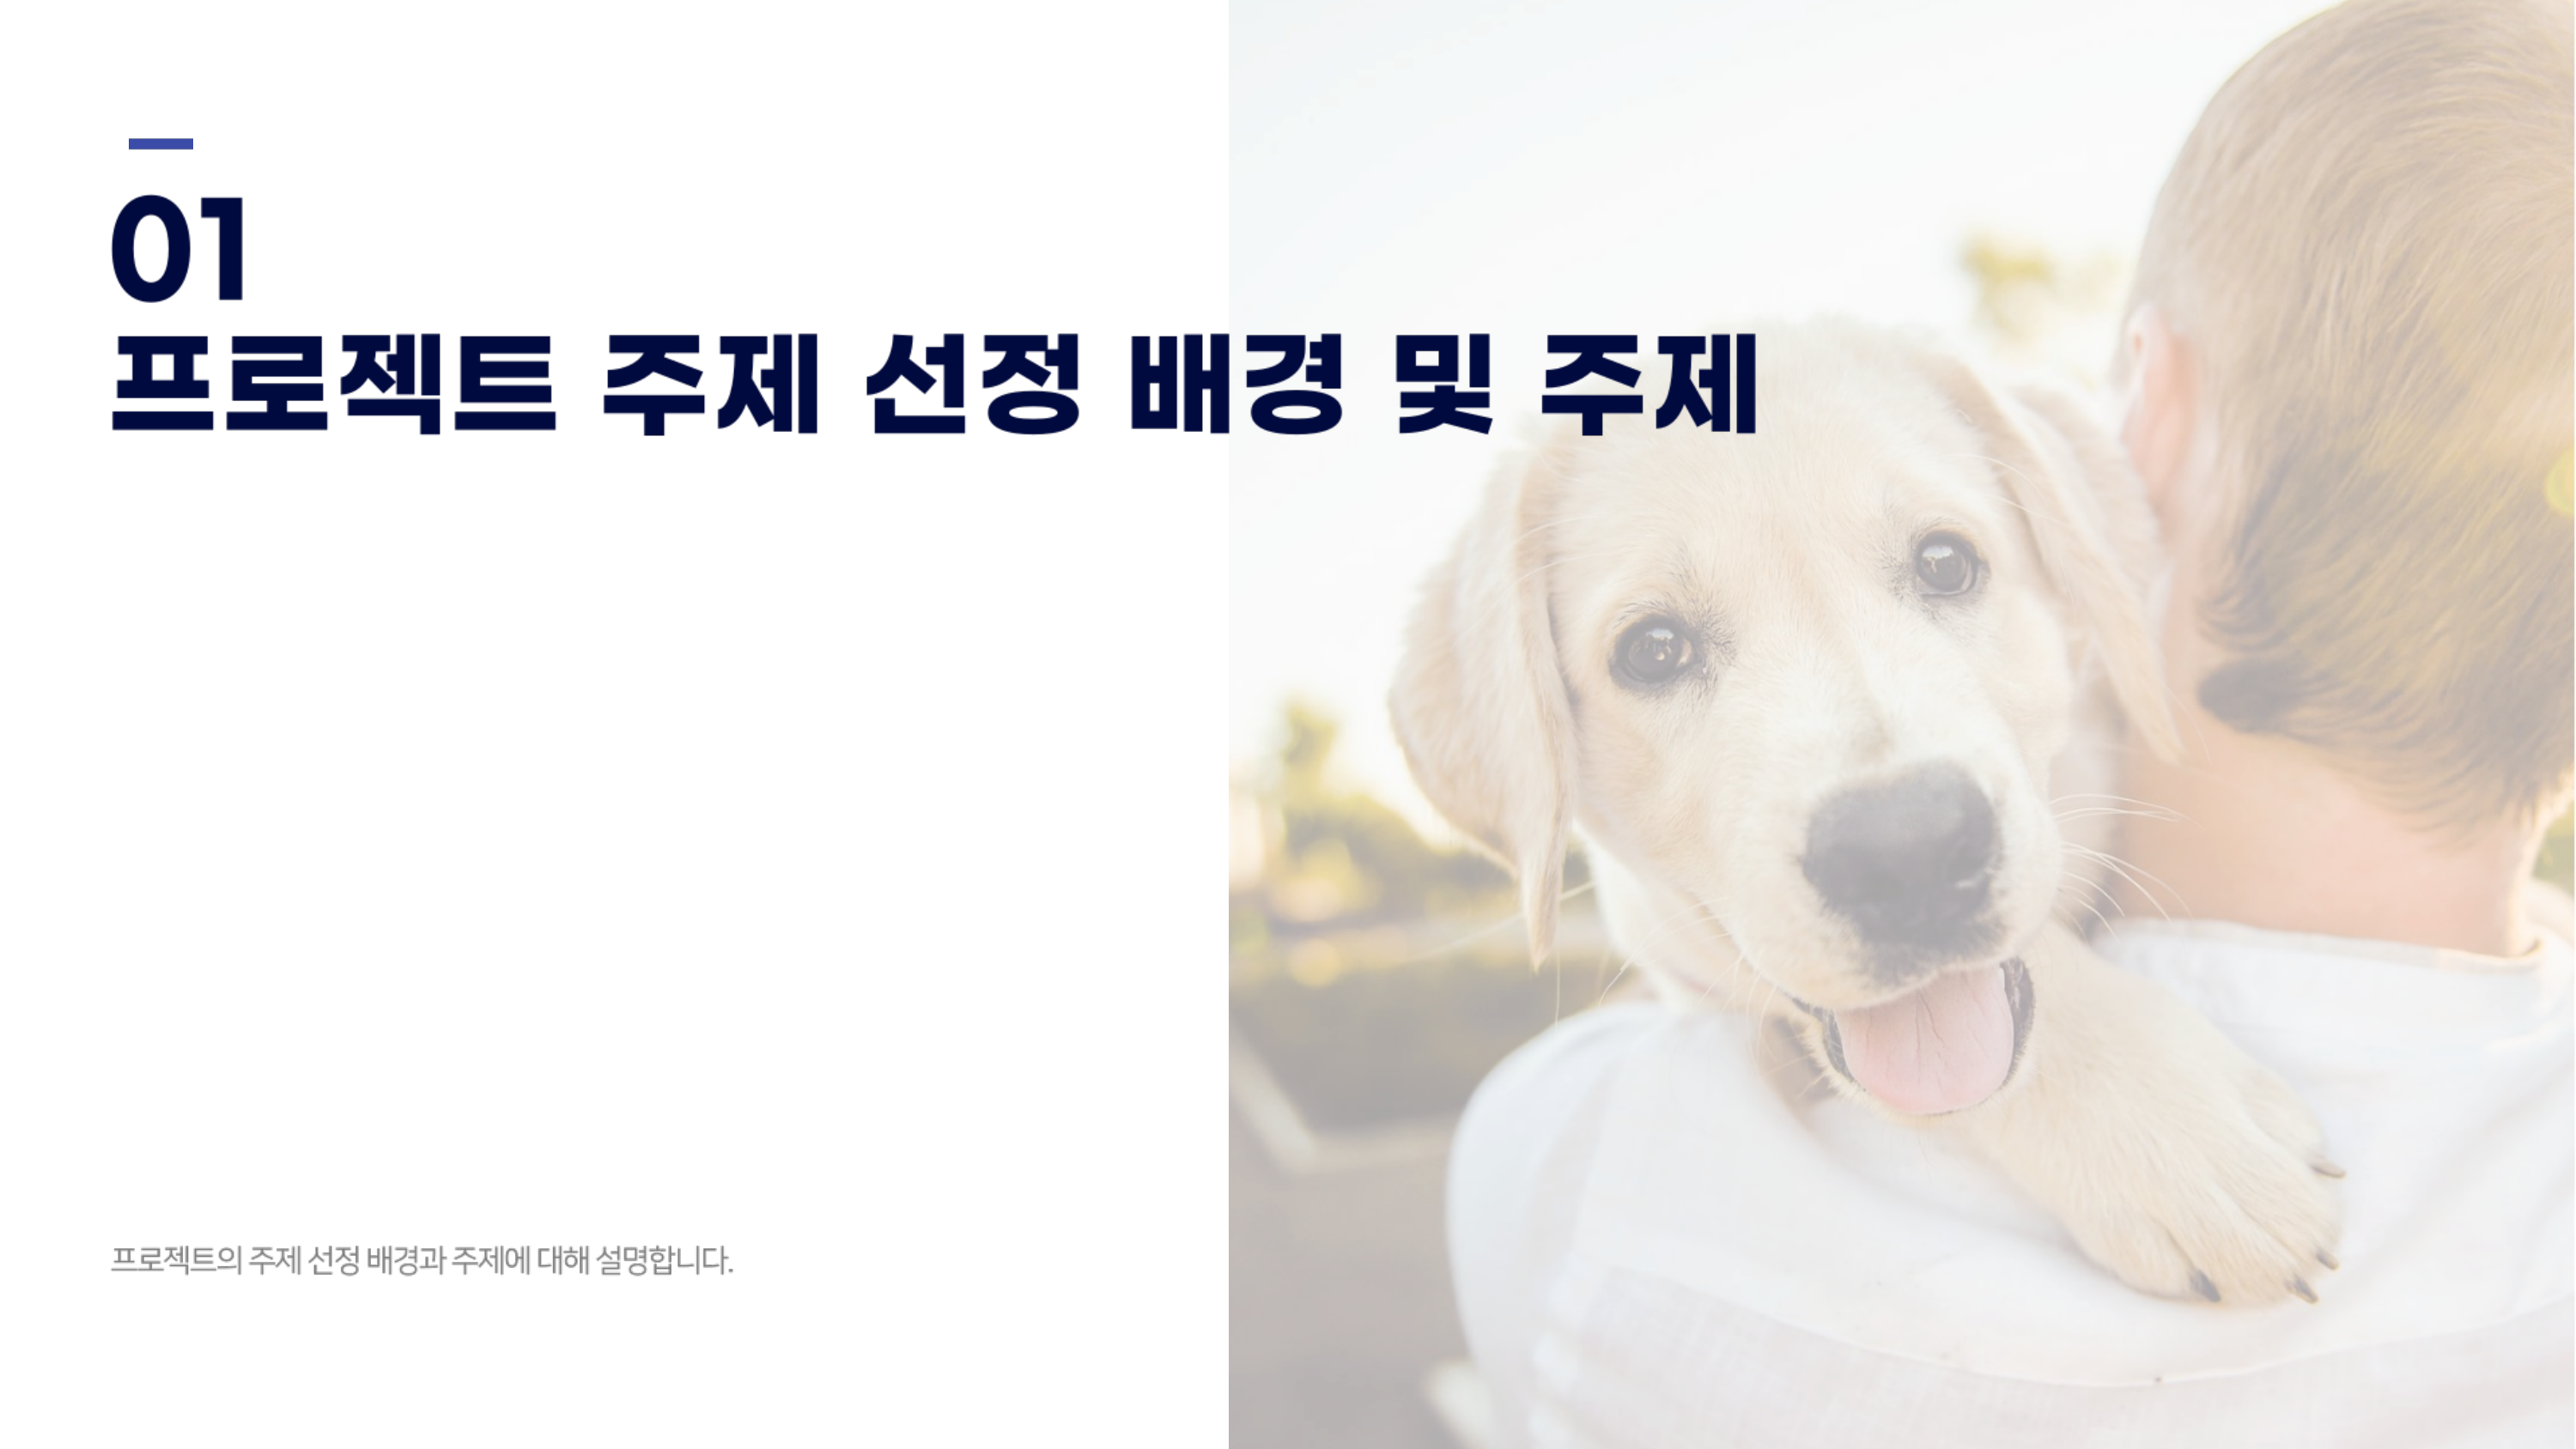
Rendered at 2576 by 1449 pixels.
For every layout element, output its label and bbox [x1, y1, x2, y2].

picture [106, 1235, 749, 1298]
picture [88, 155, 1814, 494]
text_box [129, 123, 193, 154]
text_box [1228, 0, 2576, 1449]
